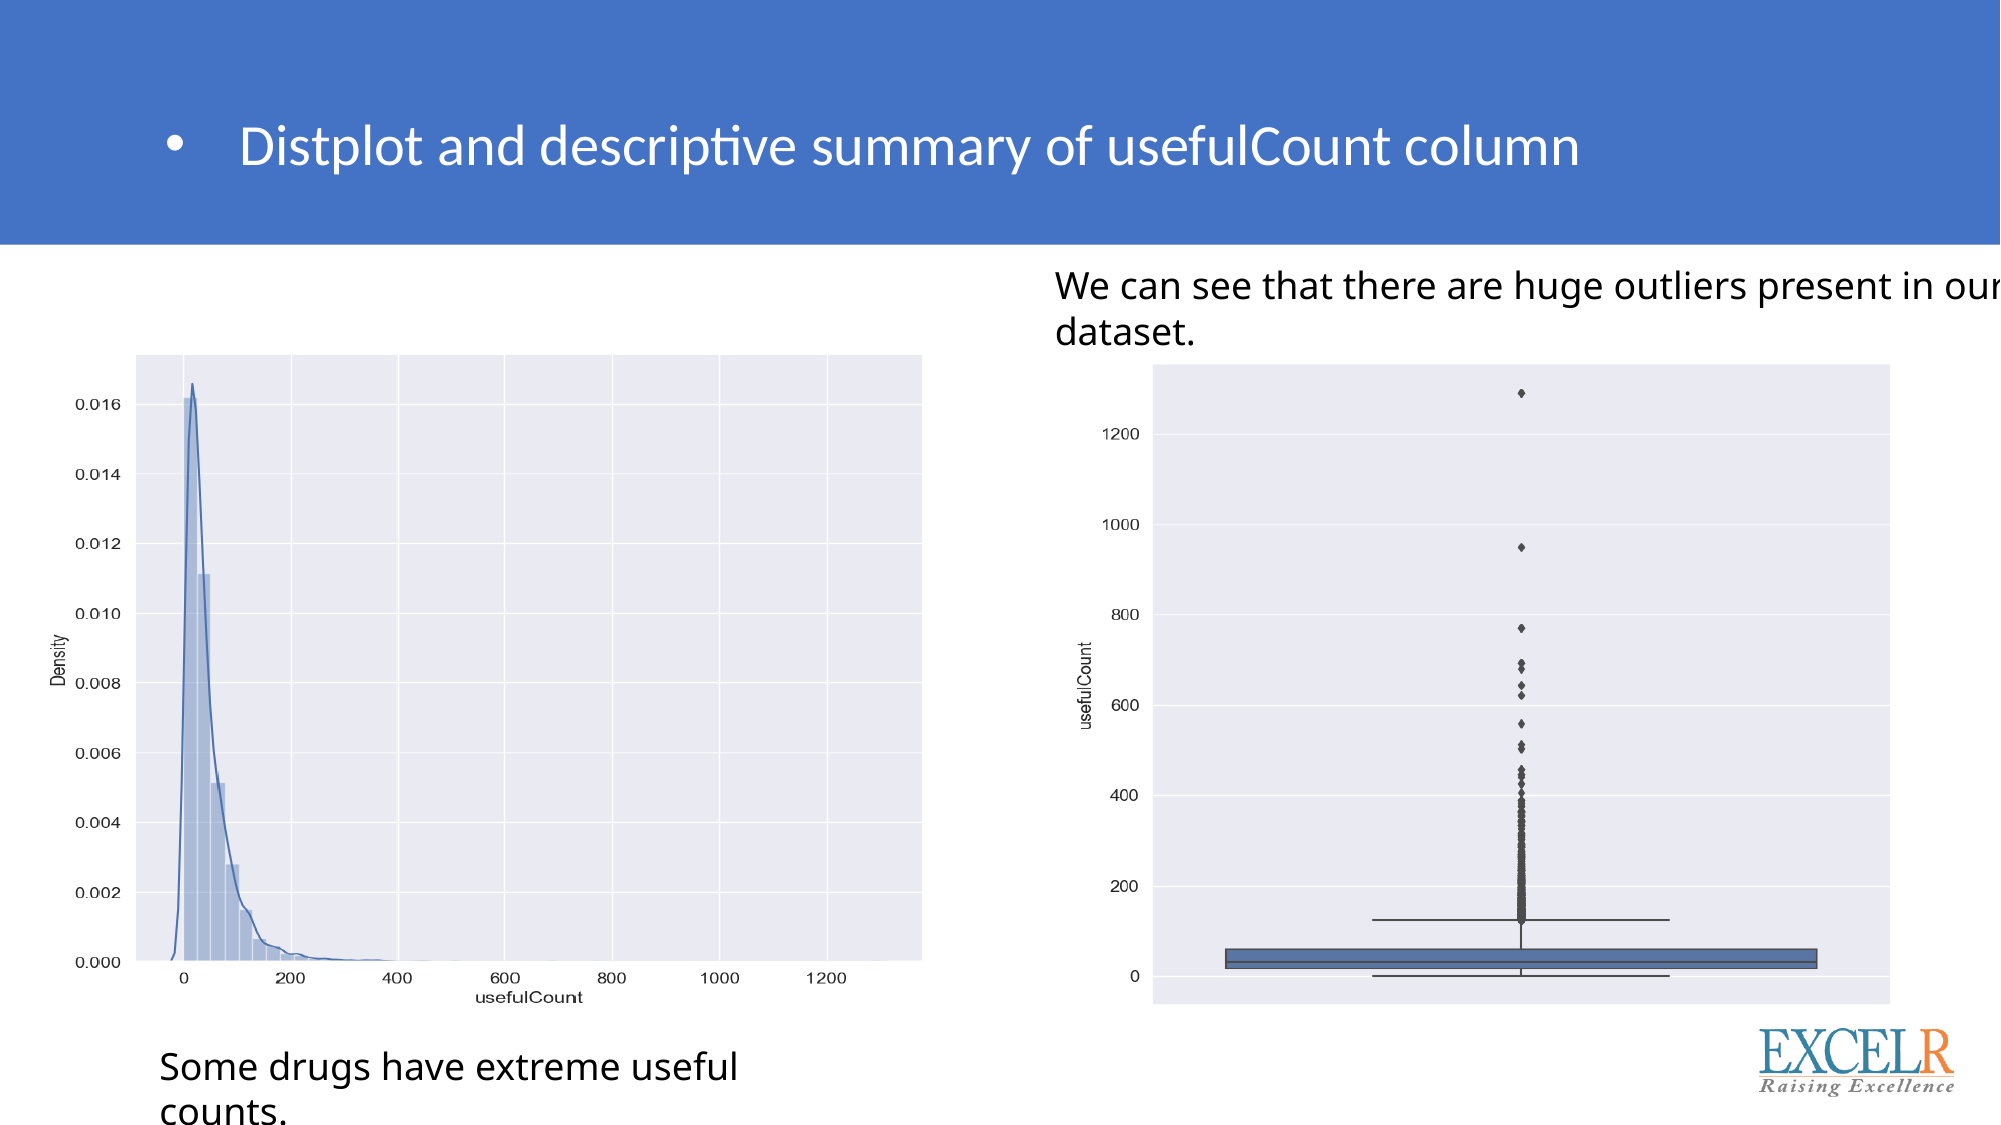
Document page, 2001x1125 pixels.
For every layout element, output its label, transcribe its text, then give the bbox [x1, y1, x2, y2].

picture [39, 346, 933, 1013]
text_box Distplot and descriptive summary of usefulCount column [0, 0, 2000, 245]
picture [1067, 355, 1899, 1013]
picture [1759, 1028, 1954, 1097]
text_box Some drugs have extreme useful counts. [144, 1035, 888, 1125]
text_box We can see that there are huge outliers present in our dataset. [1040, 255, 2000, 360]
